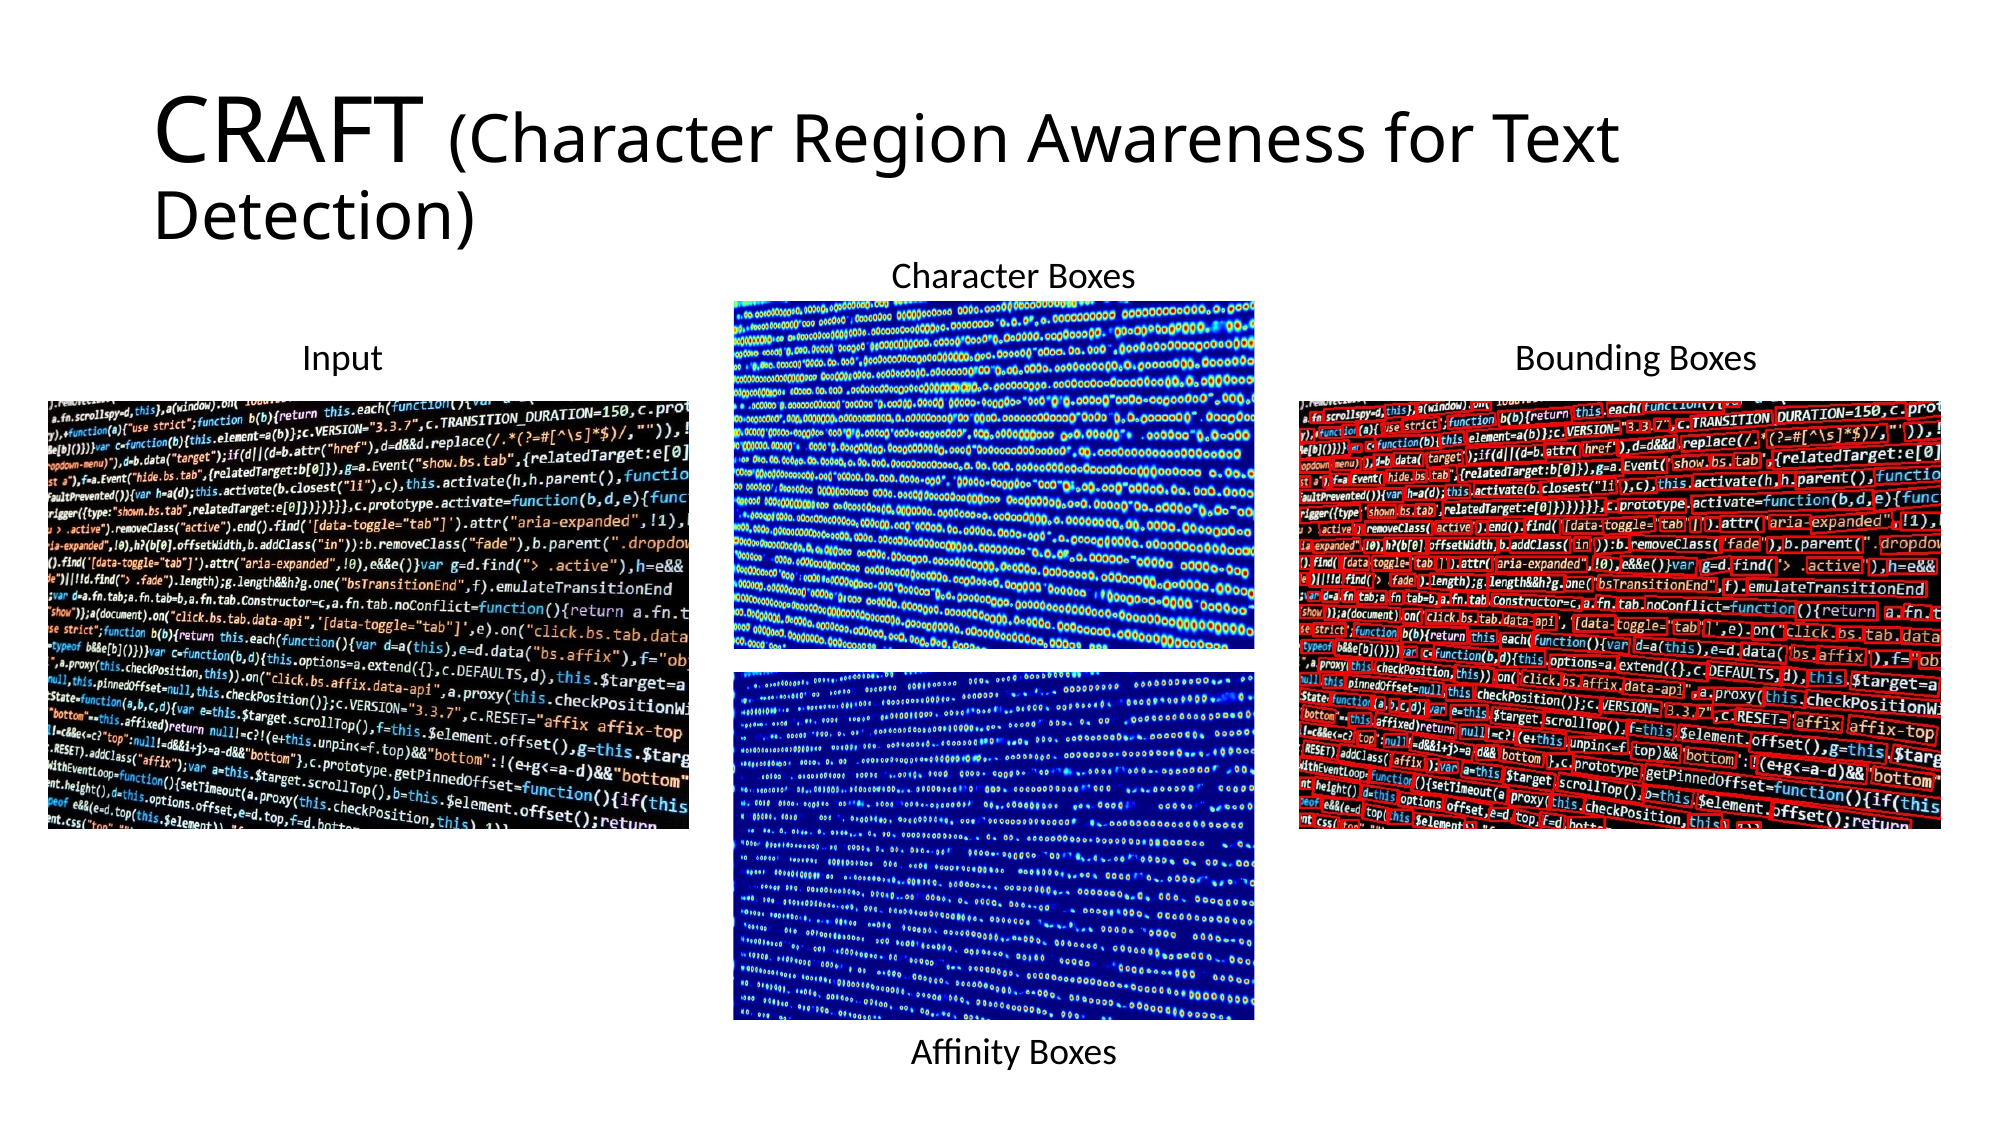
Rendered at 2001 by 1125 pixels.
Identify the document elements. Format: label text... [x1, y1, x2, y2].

text_box Affinity Boxes [895, 1021, 1133, 1080]
picture [1299, 401, 1941, 829]
picture [733, 672, 1255, 1021]
text_box Character Boxes [876, 244, 1152, 301]
picture [48, 401, 690, 829]
title CRAFT (Character Region Awareness for Text Detection) [137, 59, 1863, 278]
picture [733, 301, 1255, 649]
text_box Bounding Boxes [1500, 326, 1773, 386]
text_box Input [287, 326, 399, 386]
